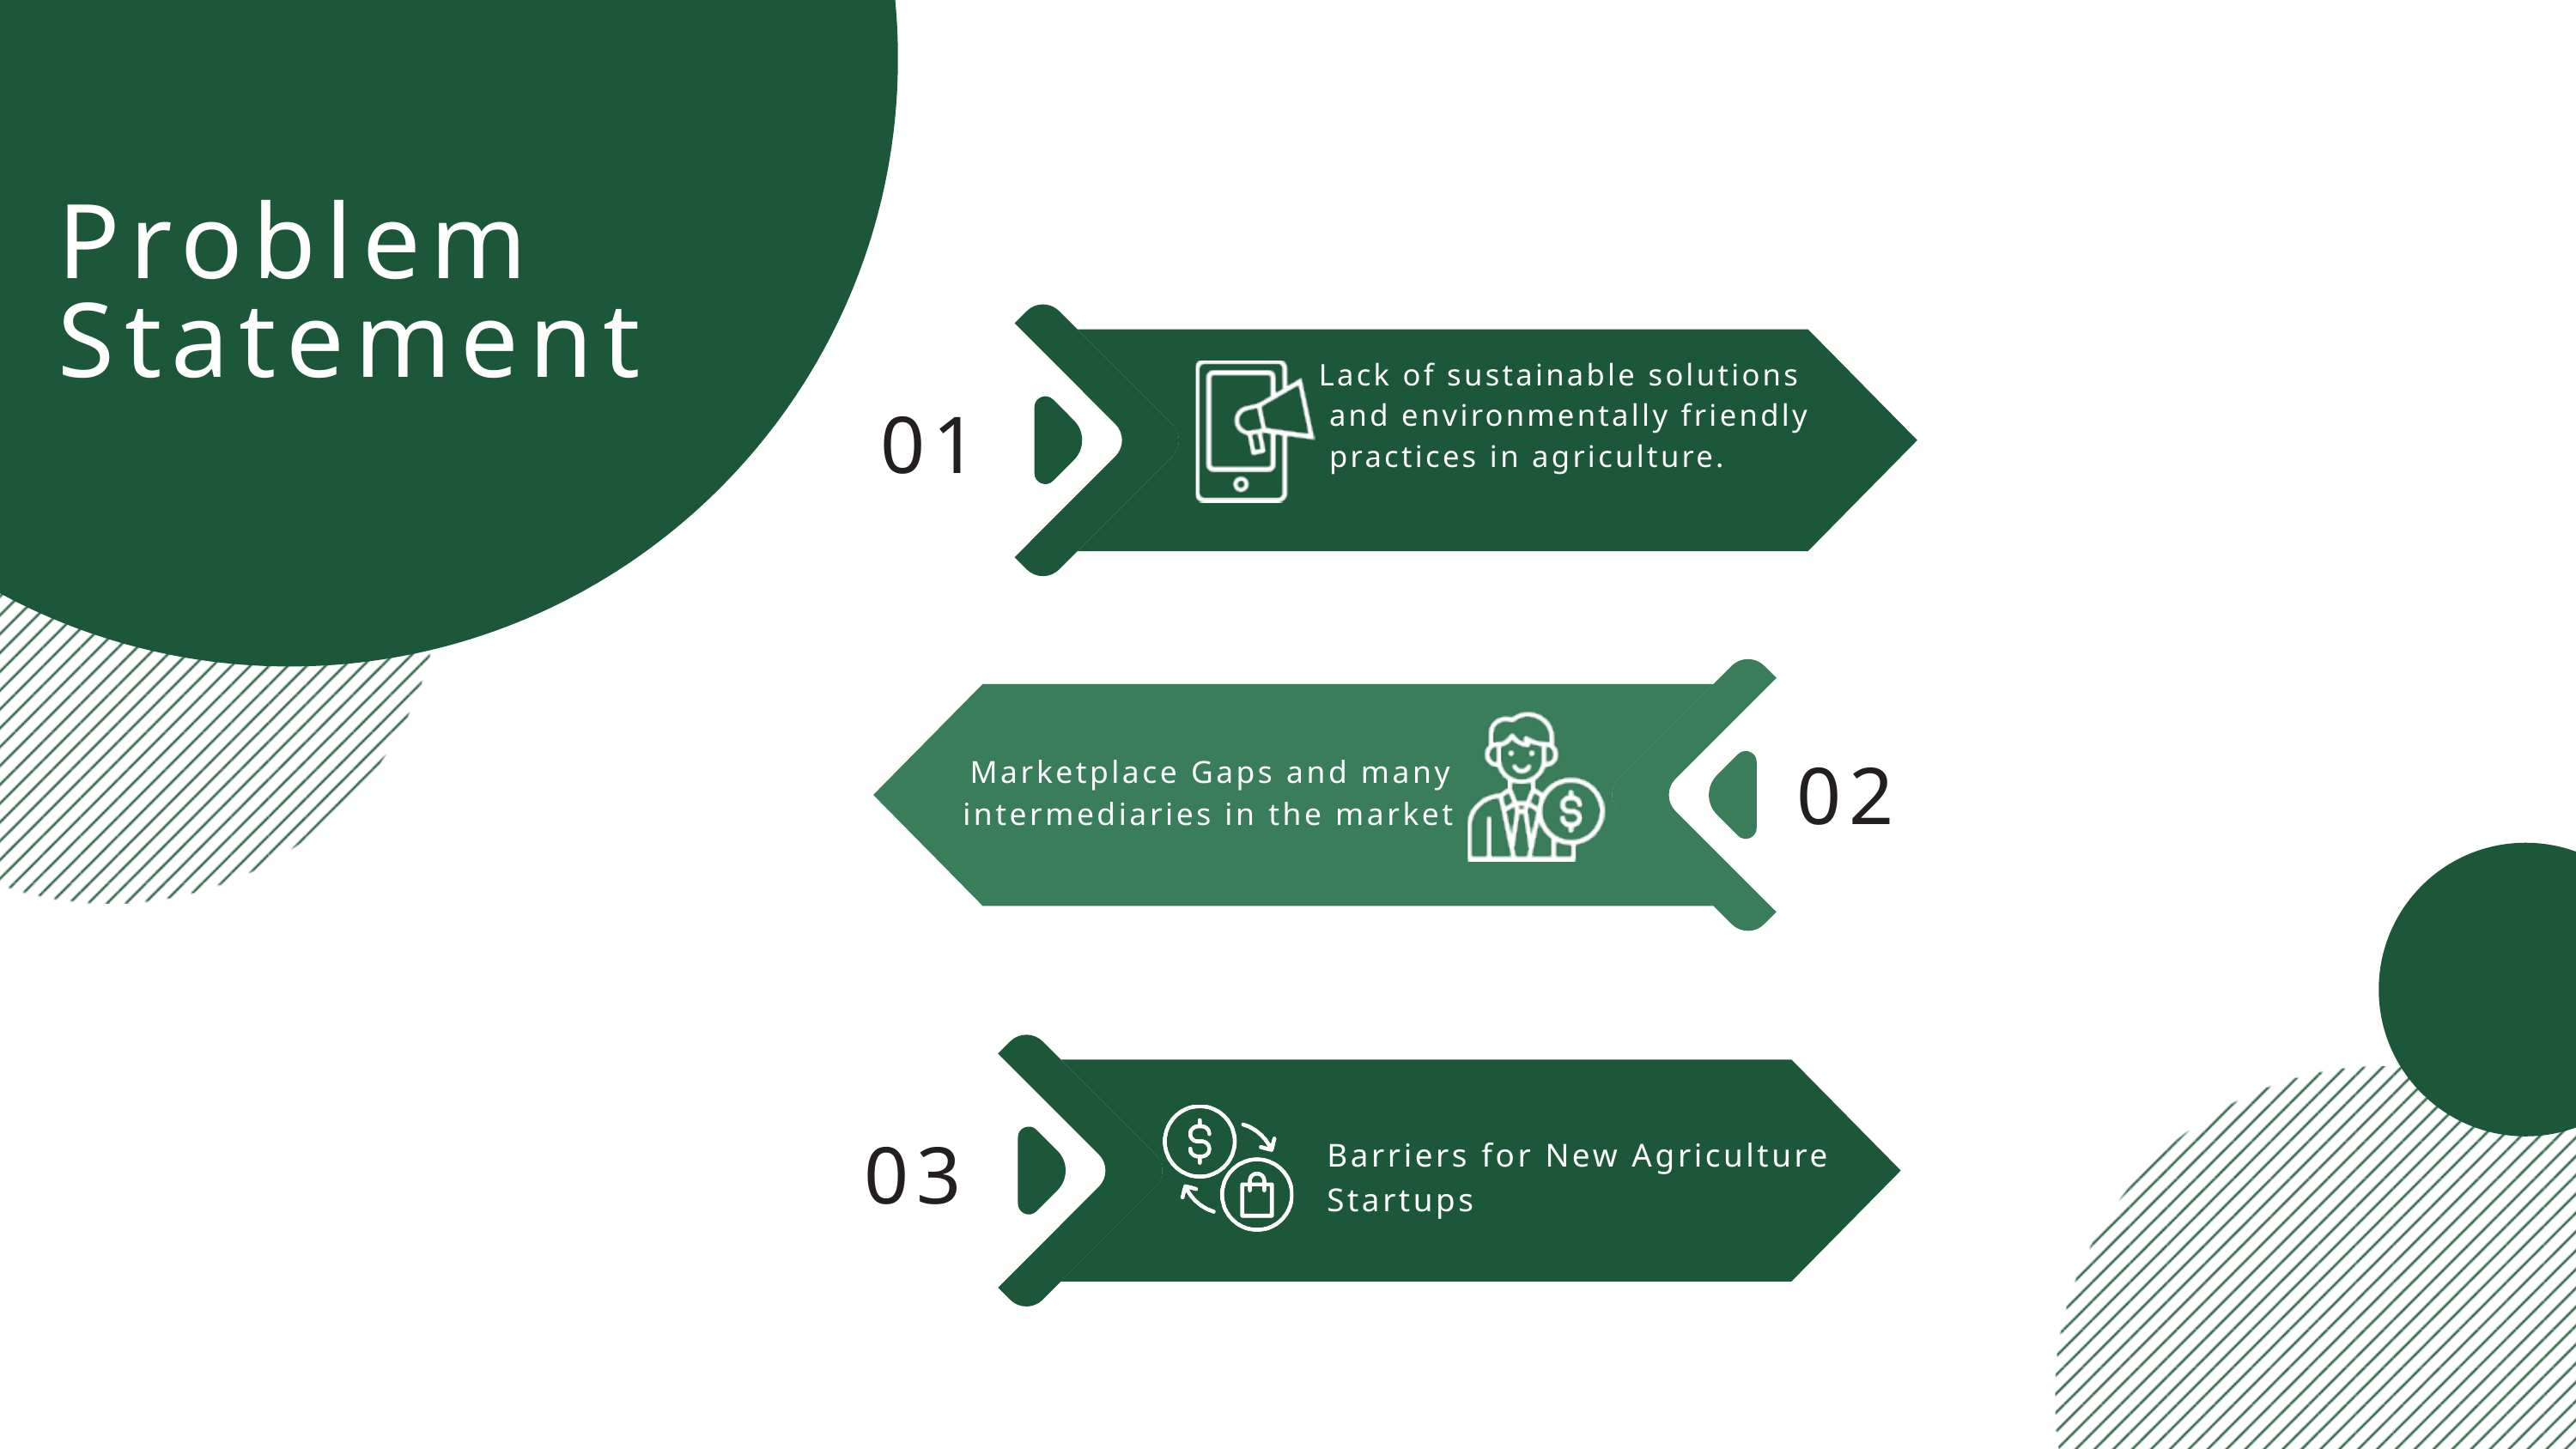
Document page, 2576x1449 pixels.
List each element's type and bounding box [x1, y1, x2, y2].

text_box [0, 0, 898, 667]
text_box [2379, 842, 2576, 1137]
text_box [856, 658, 1915, 929]
text_box [860, 304, 1911, 574]
text_box [0, 675, 440, 904]
text_box [843, 1034, 1928, 1304]
text_box [2055, 1066, 2576, 1449]
